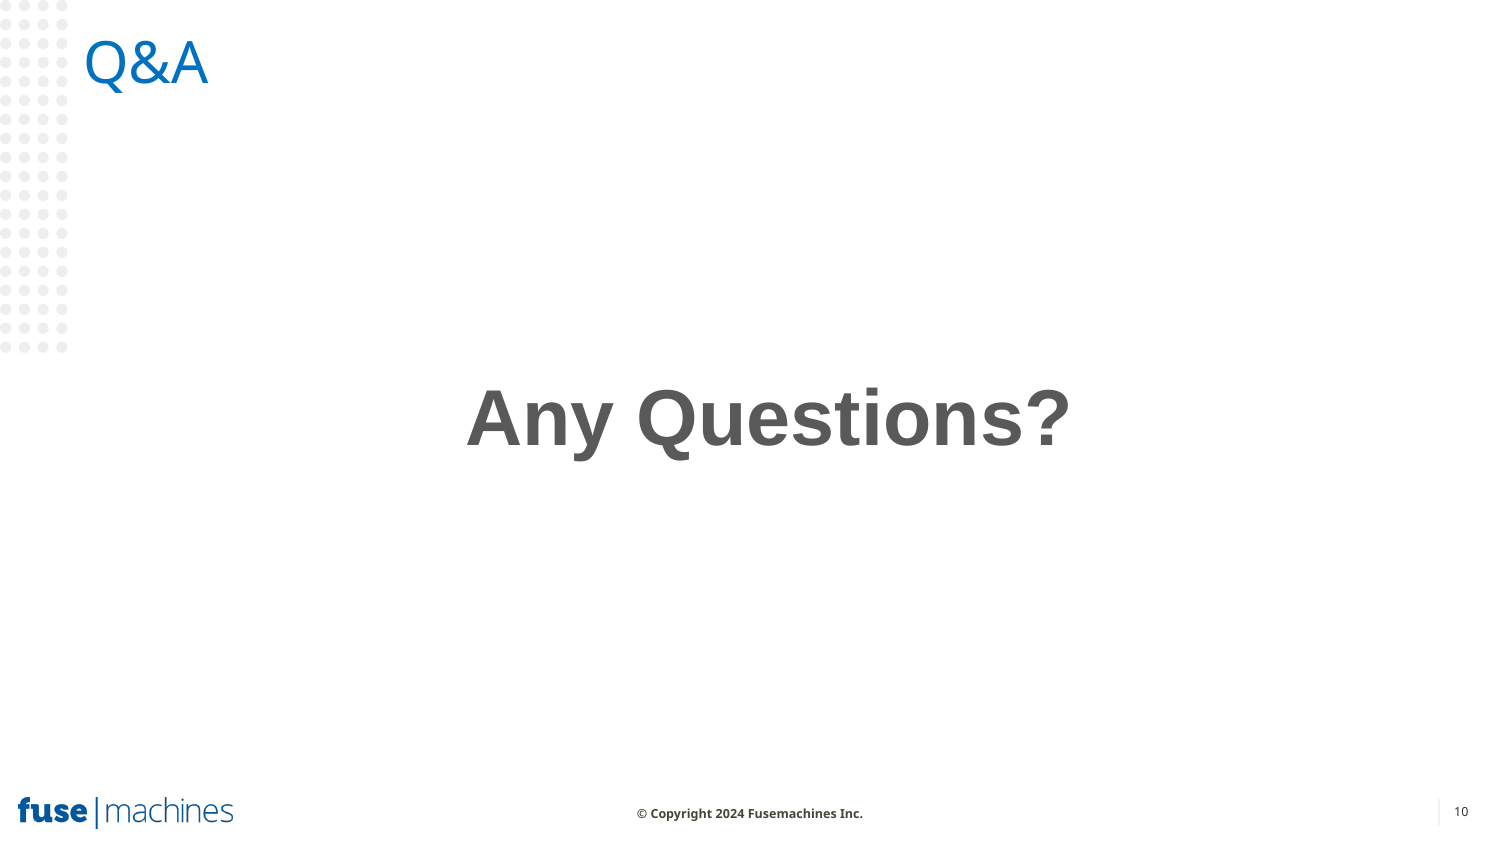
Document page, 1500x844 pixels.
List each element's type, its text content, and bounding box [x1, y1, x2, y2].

text_box Any Questions? [450, 351, 1109, 462]
text_box Q&A [68, 10, 1386, 111]
picture [18, 797, 233, 829]
